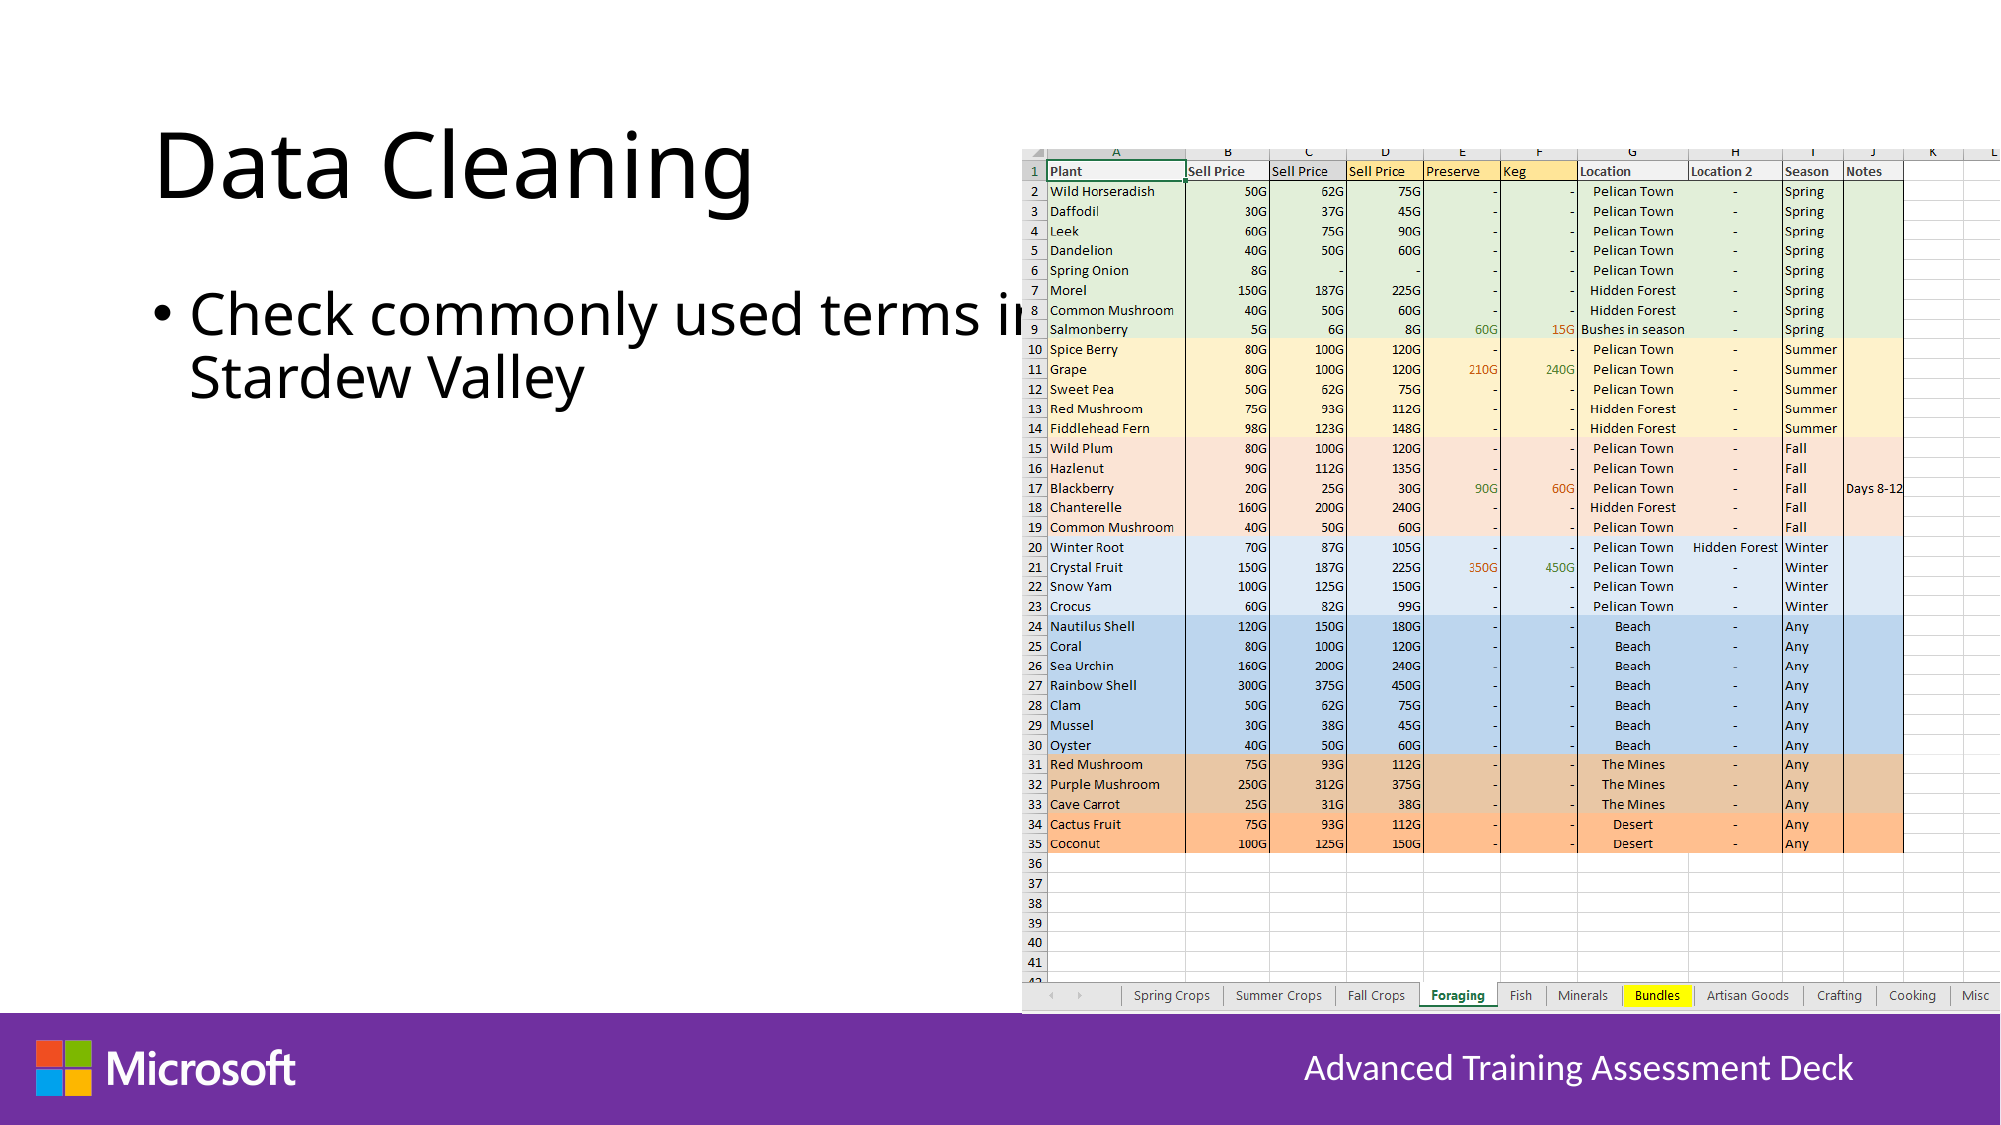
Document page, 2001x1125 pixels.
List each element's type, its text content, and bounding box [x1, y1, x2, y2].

picture [1022, 149, 2000, 1014]
list Check commonly used terms in Stardew Valley [137, 277, 1022, 992]
picture [0, 1007, 331, 1125]
title Data Cleaning [137, 59, 1863, 277]
